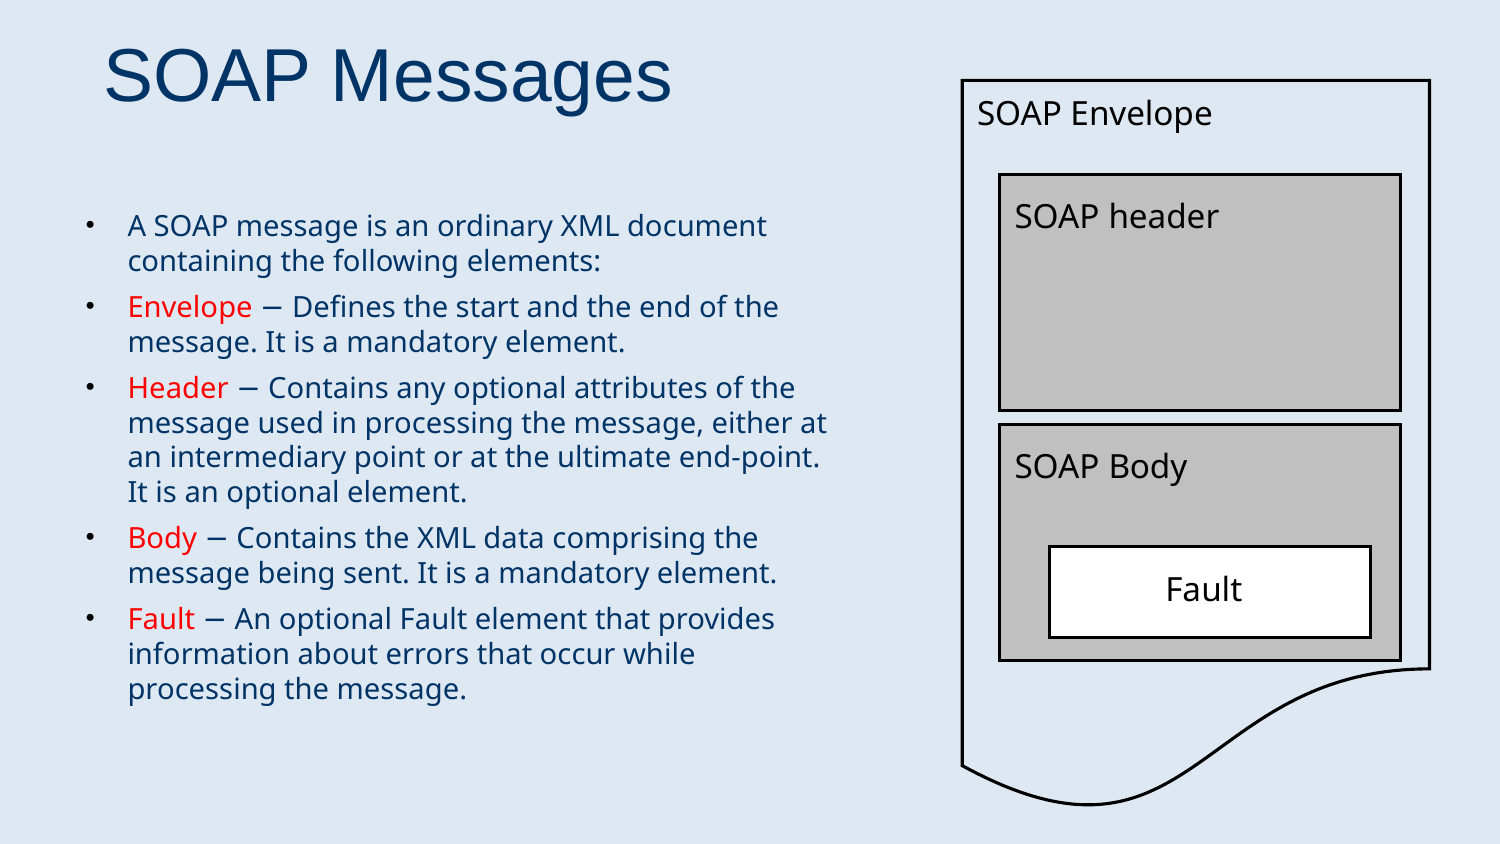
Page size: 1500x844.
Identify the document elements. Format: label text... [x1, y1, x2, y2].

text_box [1049, 545, 1371, 639]
text_box SOAP Envelope [962, 80, 1430, 805]
title SOAP Messages [88, 29, 1365, 153]
text_box SOAP header [999, 174, 1401, 411]
text_box SOAP Body [999, 424, 1401, 661]
text_box A SOAP message is an ordinary XML document containing the following elements: Envelope − Defines the start and the end of the message. It is a mandatory element. Header − Contains any optional attributes of the message used in processing the message, either at an intermediary point or at the ultimate end-point. It is an optional element. Body − Contains the XML data comprising the message being sent. It is a mandatory element. Fault − An optional Fault element that provides information about errors that occur while processing the message. [70, 199, 844, 784]
